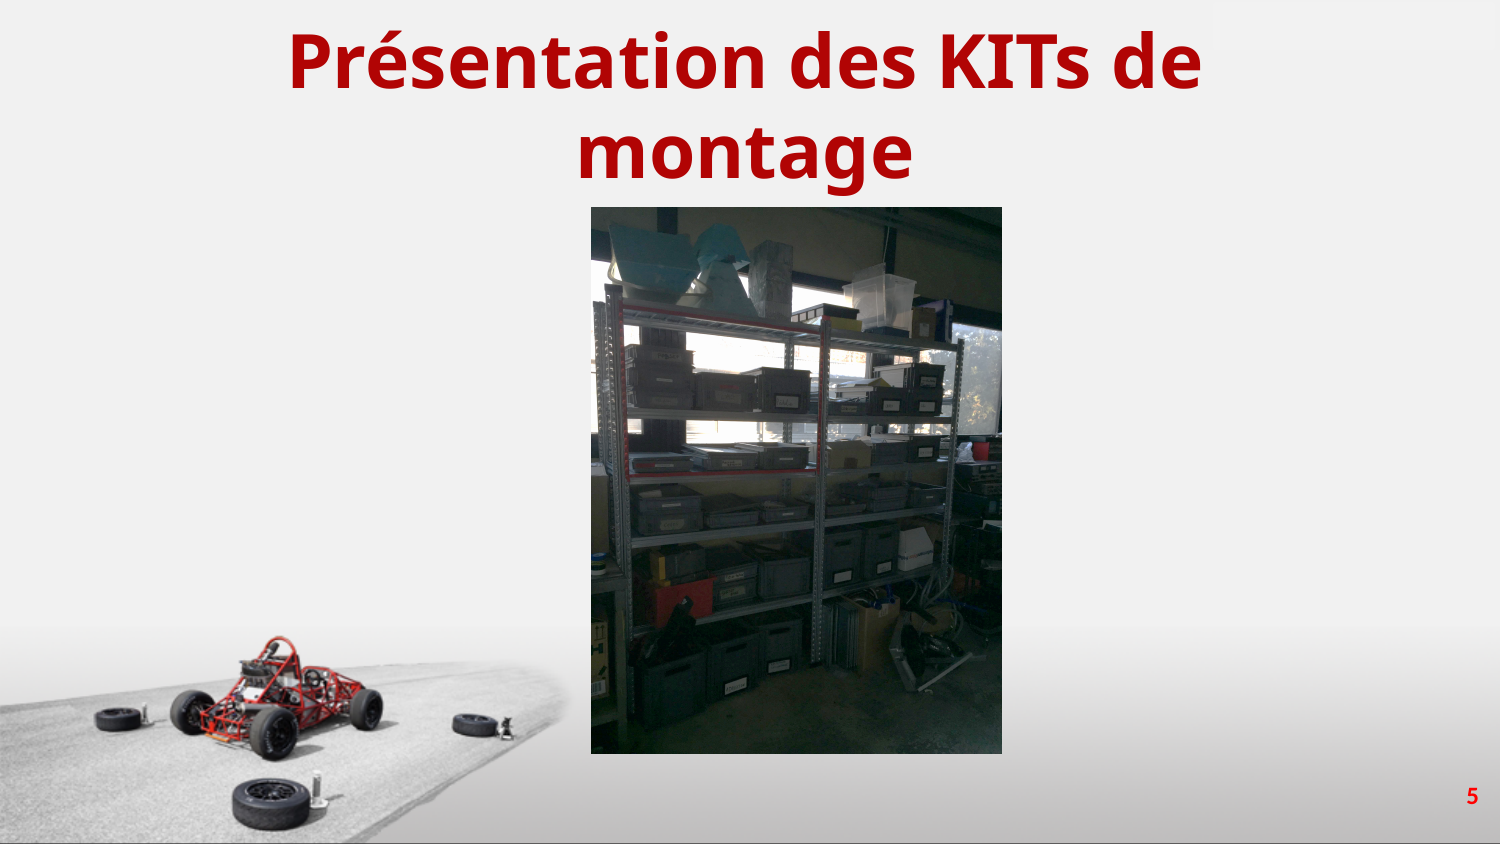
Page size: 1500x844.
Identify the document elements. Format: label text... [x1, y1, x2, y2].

title Présentation des KITs de montage [107, 13, 1383, 194]
picture [0, 206, 1500, 844]
slide_number 5 [1340, 767, 1495, 822]
